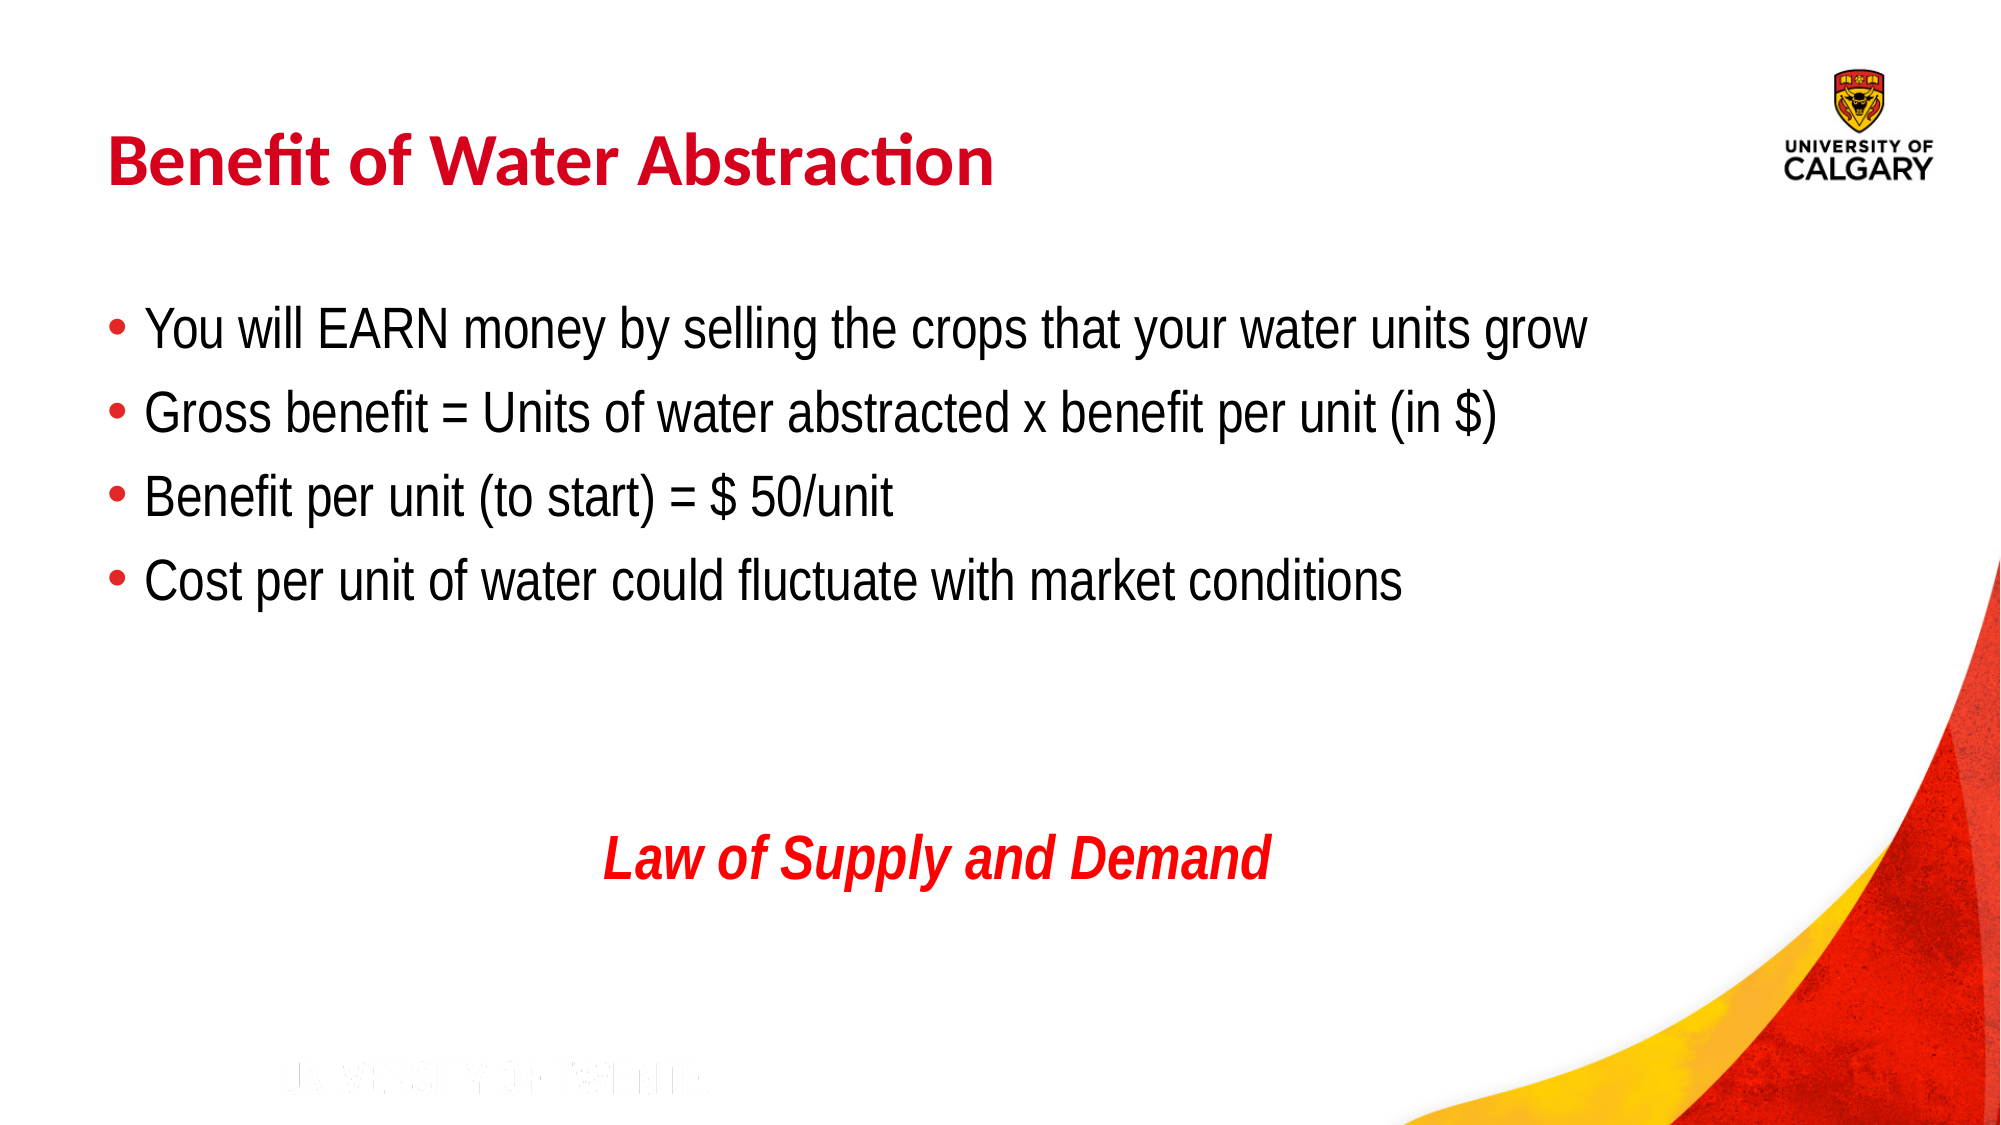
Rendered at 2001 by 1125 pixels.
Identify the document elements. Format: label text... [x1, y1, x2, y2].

picture [0, 0, 2001, 1125]
list You will EARN money by selling the crops that your water units grow Gross benefit = Units of water abstracted x benefit per unit (in $) Benefit per unit (to start) = $ 50/unit Cost per unit of water could fluctuate with market conditions [92, 290, 1688, 671]
text_box Law of Supply and Demand [589, 734, 1288, 900]
title Benefit of Water Abstraction [92, 76, 1688, 246]
text_box [249, 210, 1750, 1125]
